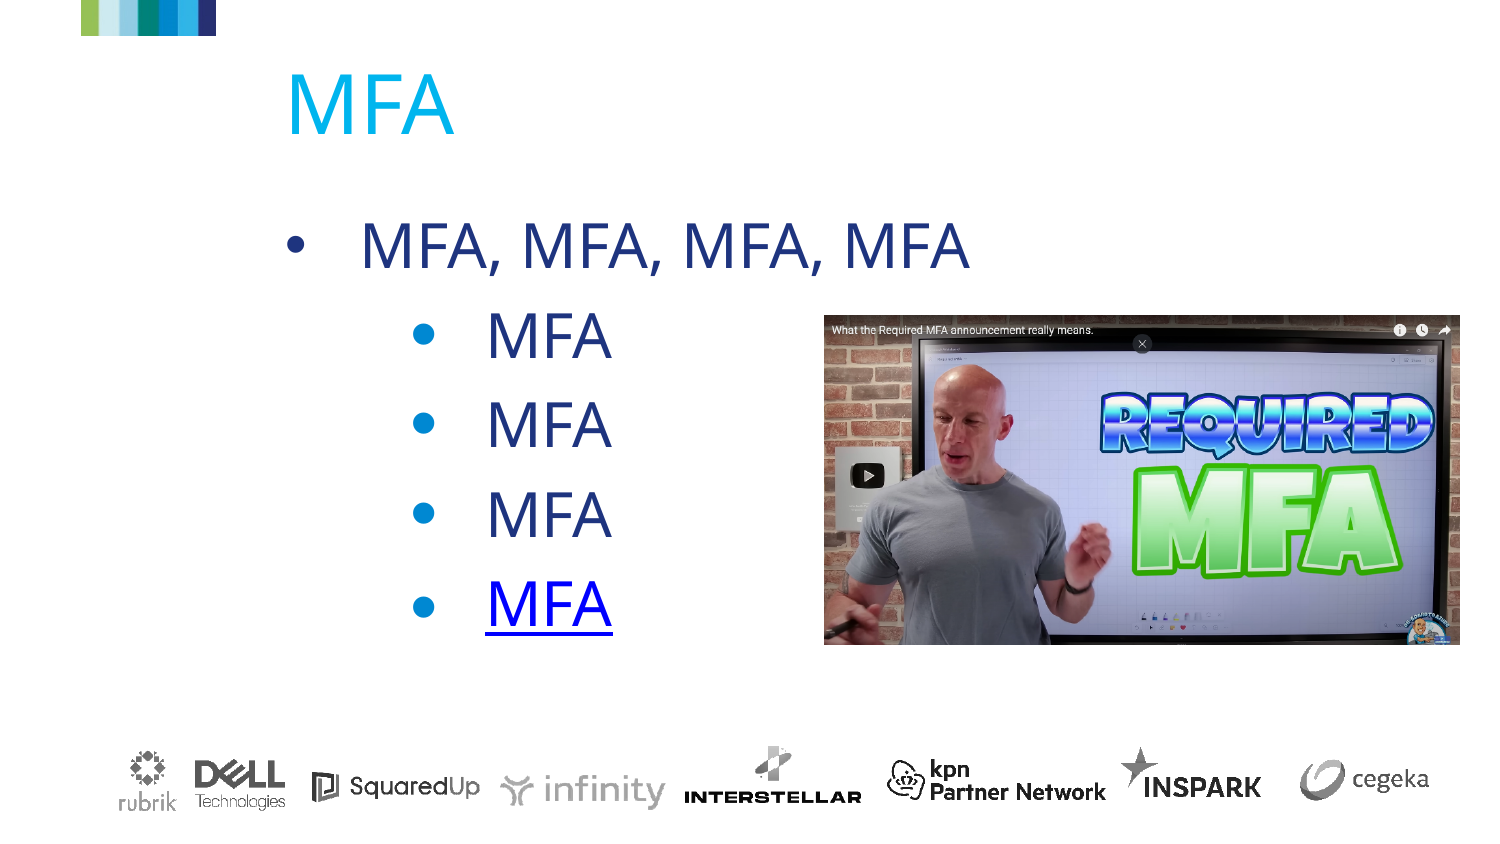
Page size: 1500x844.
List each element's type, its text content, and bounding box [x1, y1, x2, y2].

picture [823, 315, 1460, 646]
title MFA [276, 43, 1424, 186]
picture [887, 759, 1106, 800]
picture [81, 0, 158, 36]
picture [179, 0, 216, 36]
picture [102, 723, 861, 844]
picture [1291, 752, 1443, 807]
list MFA, MFA, MFA, MFA MFA MFA MFA MFA [276, 198, 1424, 714]
picture [1120, 747, 1261, 797]
